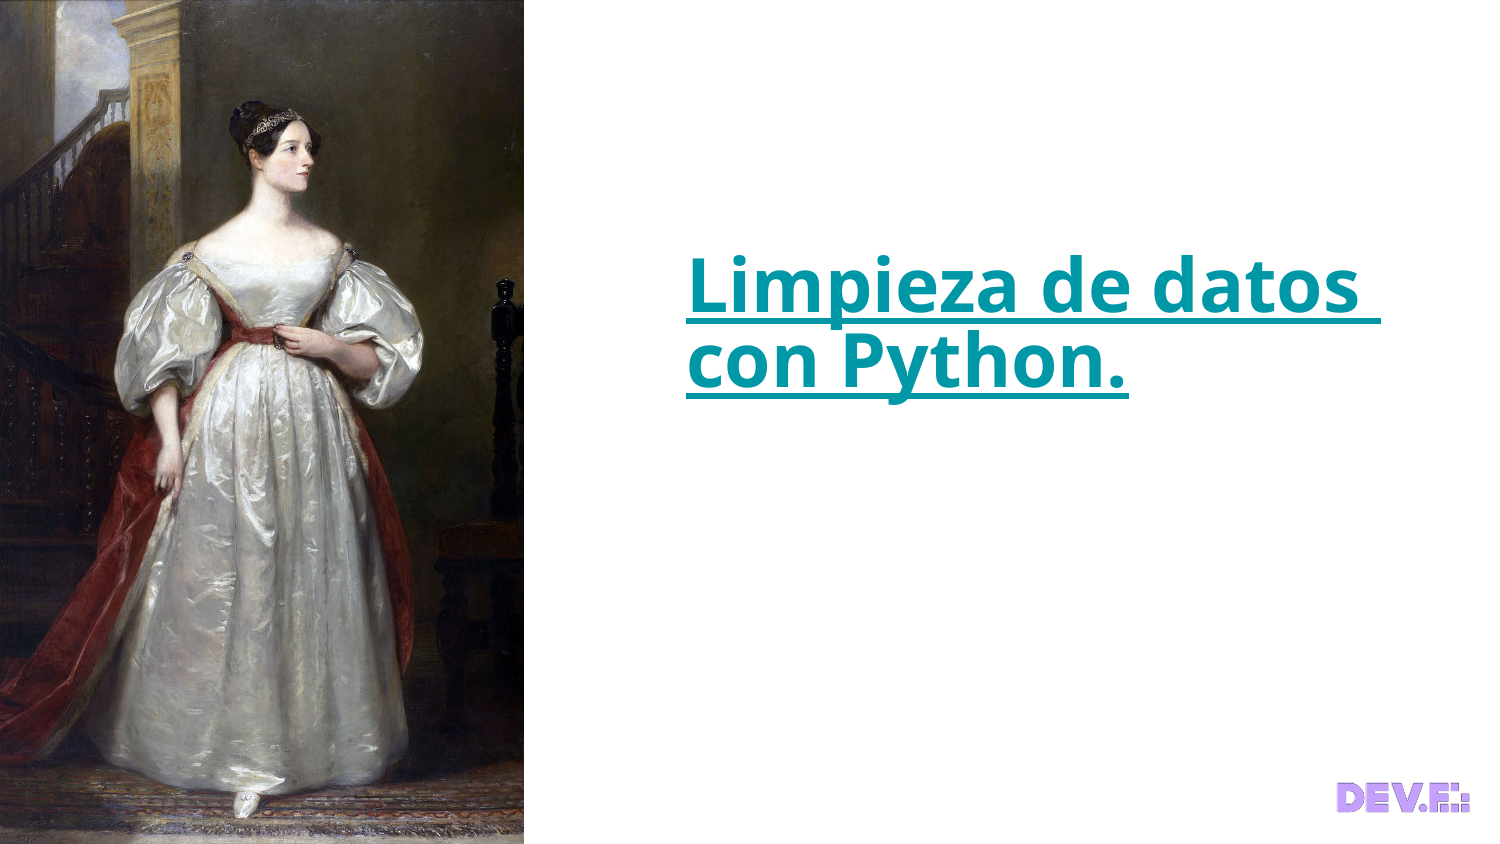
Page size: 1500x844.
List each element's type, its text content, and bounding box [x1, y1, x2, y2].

picture [1330, 776, 1474, 818]
text_box Limpieza de datos con Python. [671, 222, 1397, 621]
picture [0, 0, 524, 844]
